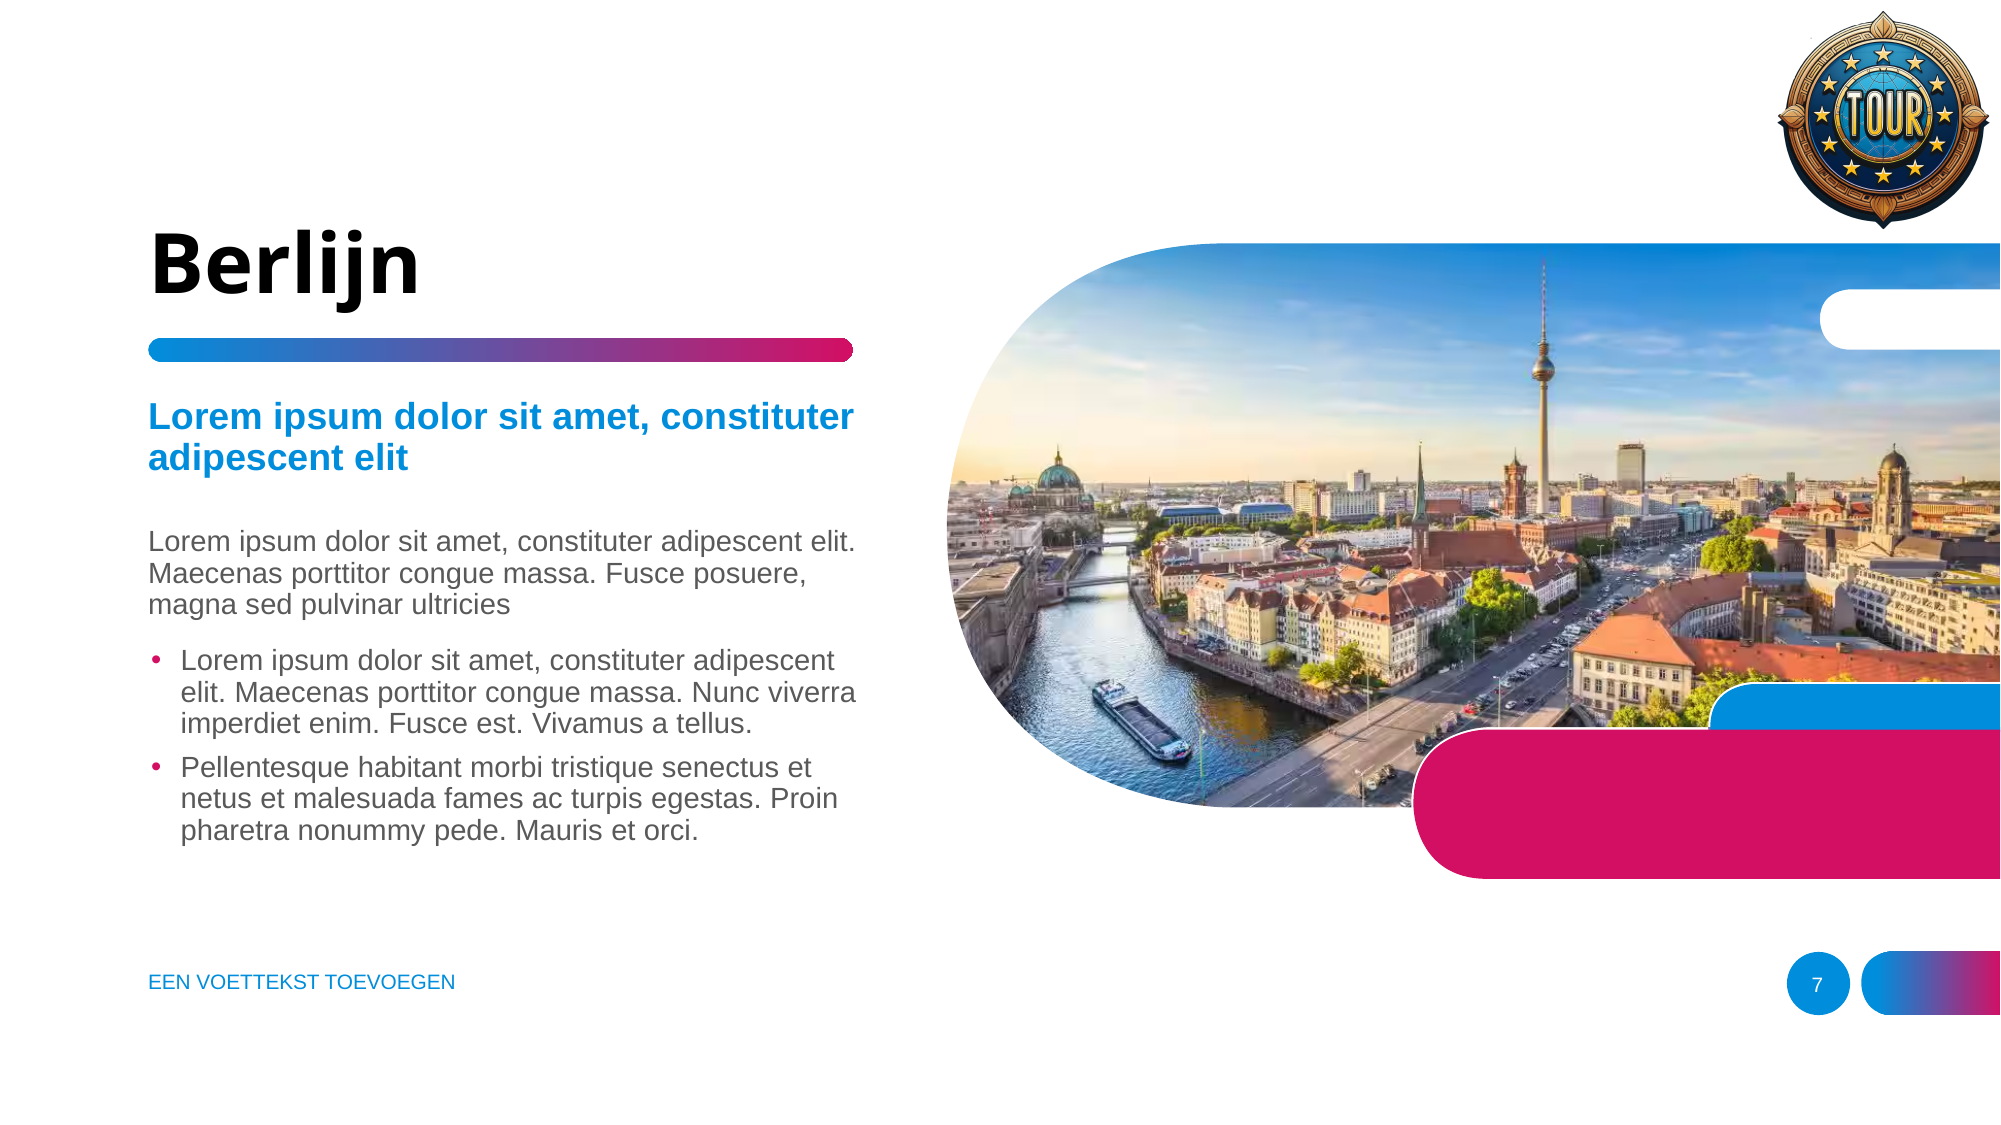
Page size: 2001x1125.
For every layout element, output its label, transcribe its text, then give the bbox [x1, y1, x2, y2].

footer EEN VOETTEKST TOEVOEGEN [133, 951, 775, 1011]
picture [946, 243, 2001, 808]
picture [1765, 0, 2000, 237]
list Lorem ipsum dolor sit amet, constituter adipescent elit [133, 389, 882, 505]
list Lorem ipsum dolor sit amet, constituter adipescent elit. Maecenas porttitor congue massa. Fusce posuere, magna sed pulvinar ultricies [133, 519, 885, 633]
list Lorem ipsum dolor sit amet, constituter adipescent elit. Maecenas porttitor congue massa. Nunc viverra imperdiet enim. Fusce est. Vivamus a tellus. Pellentesque habitant morbi tristique senectus et netus et malesuada fames ac turpis egestas. Proin pharetra nonummy pede. Mauris et orci. [136, 637, 883, 919]
title Berlijn [133, 202, 873, 331]
slide_number 7 [1772, 954, 1863, 1015]
